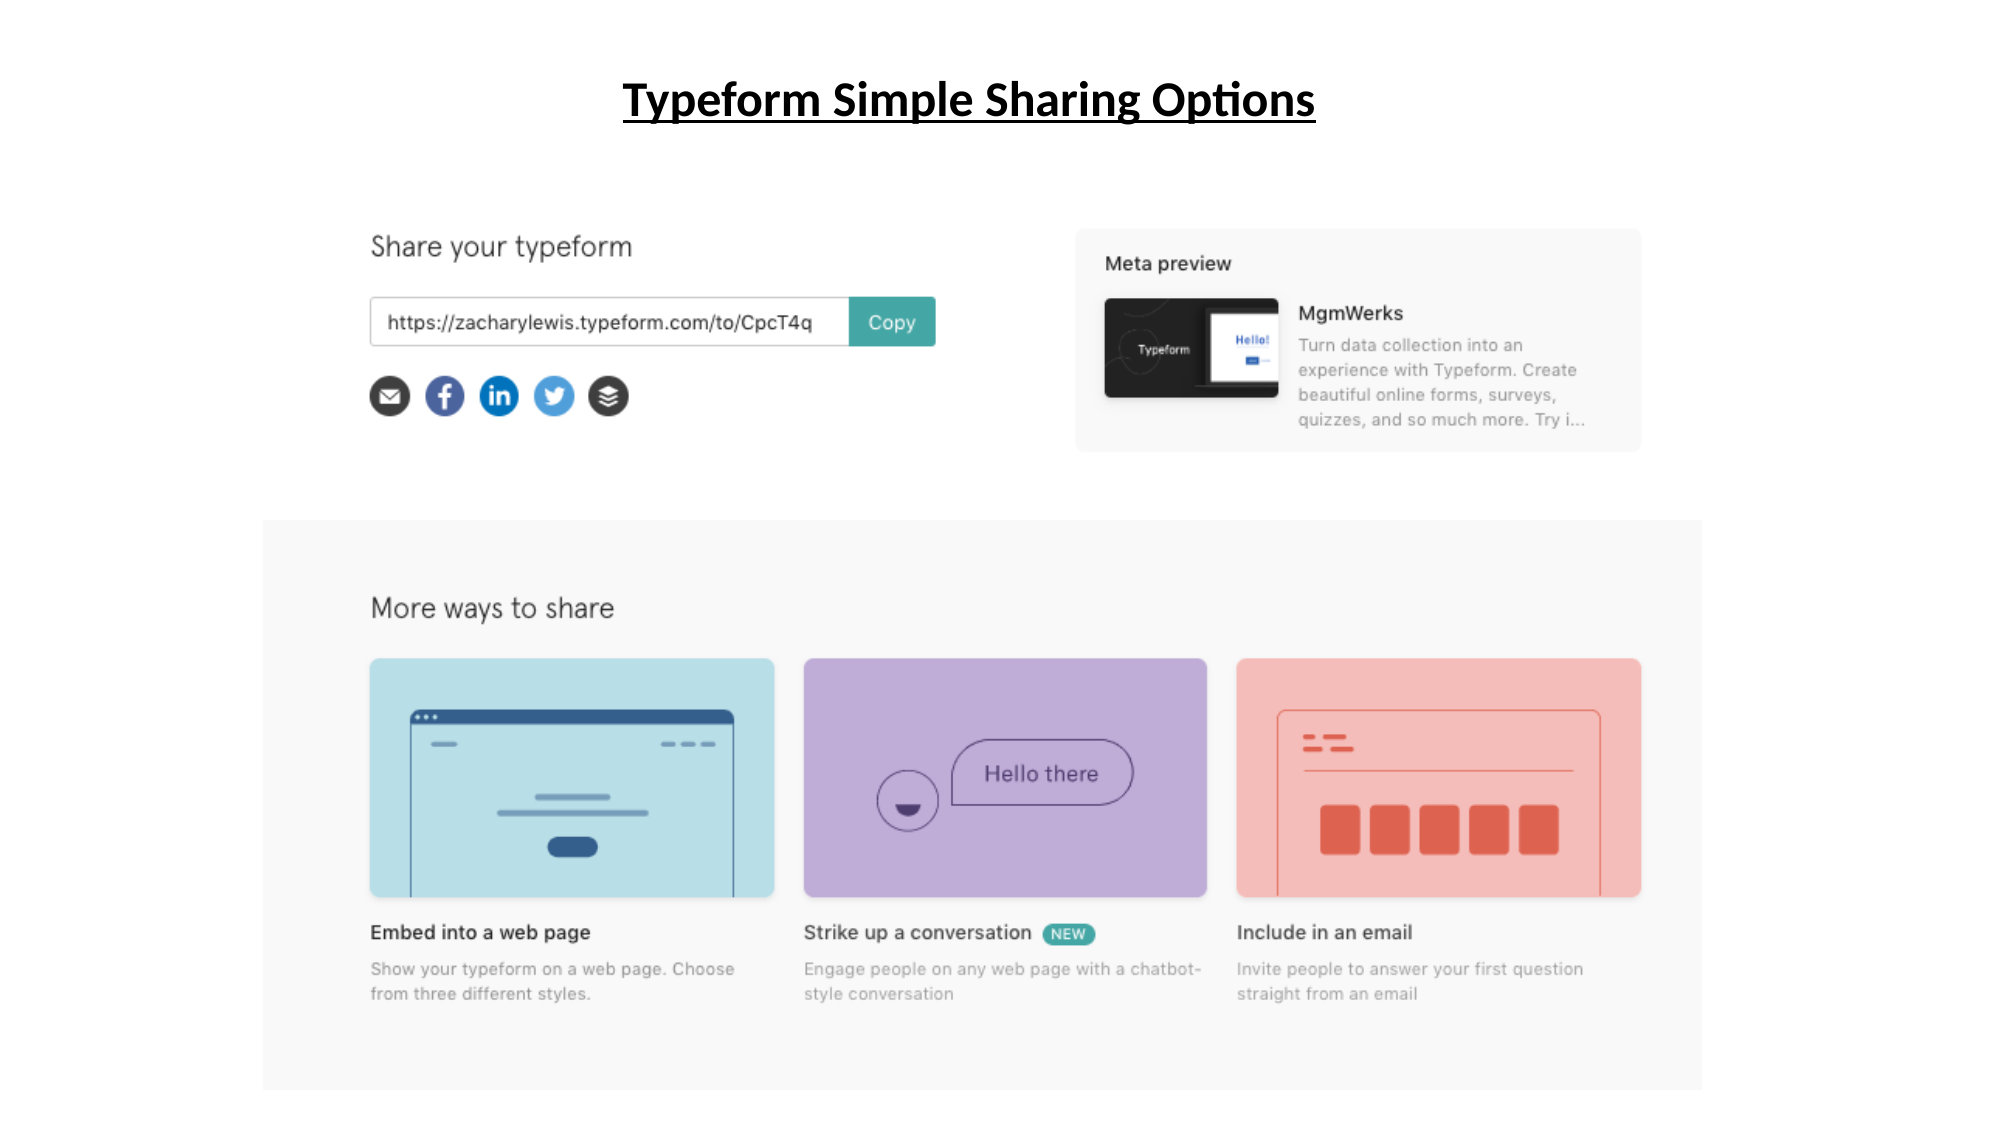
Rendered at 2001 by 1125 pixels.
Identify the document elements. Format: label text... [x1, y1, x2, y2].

picture [263, 162, 1702, 1090]
text_box Typeform Simple Sharing Options [237, 59, 1702, 134]
